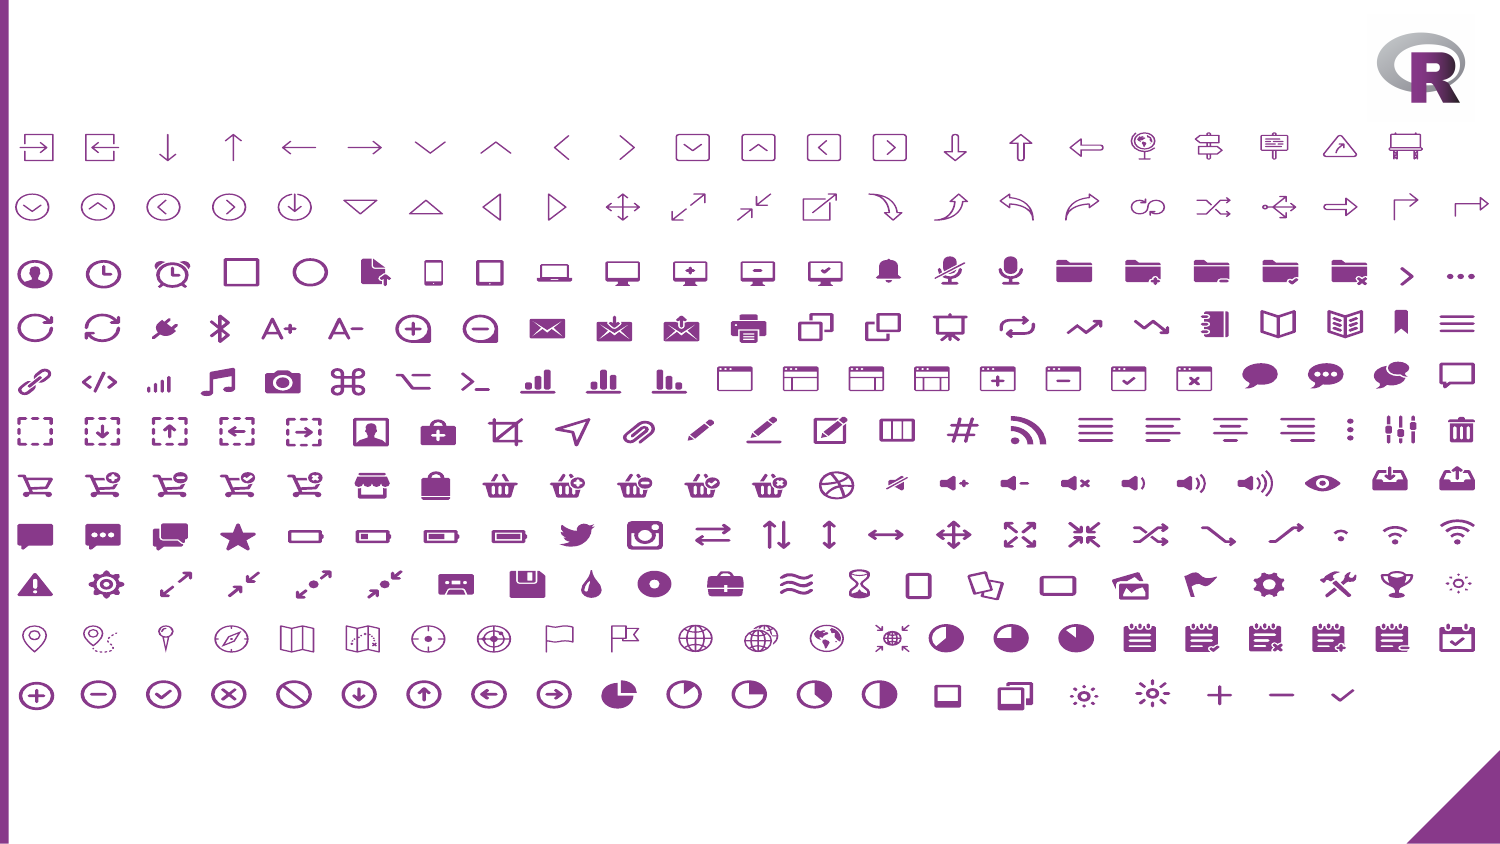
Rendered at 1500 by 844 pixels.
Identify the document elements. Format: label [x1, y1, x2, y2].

text_box [1307, 363, 1344, 389]
text_box [1176, 475, 1193, 491]
text_box [1399, 415, 1403, 428]
text_box [868, 193, 903, 221]
text_box [1450, 532, 1465, 538]
text_box [1045, 366, 1082, 392]
text_box [328, 317, 351, 340]
text_box [1159, 682, 1167, 689]
text_box [999, 193, 1034, 221]
text_box [219, 472, 256, 498]
text_box [487, 417, 524, 447]
text_box [809, 624, 844, 653]
text_box [1445, 526, 1470, 533]
text_box [408, 199, 444, 215]
text_box [1327, 309, 1364, 339]
text_box [116, 427, 121, 436]
text_box [350, 327, 364, 331]
text_box [872, 133, 907, 162]
text_box [611, 625, 640, 653]
text_box [177, 437, 188, 446]
text_box [536, 264, 573, 282]
text_box [17, 474, 53, 498]
text_box [671, 208, 687, 221]
text_box [1003, 536, 1019, 548]
text_box [673, 261, 708, 286]
text_box [777, 520, 791, 549]
text_box [1386, 435, 1391, 444]
text_box [286, 438, 297, 447]
text_box [158, 625, 174, 653]
text_box [107, 375, 118, 389]
text_box [695, 523, 731, 535]
text_box [1312, 623, 1347, 652]
text_box [480, 141, 512, 154]
text_box [160, 379, 164, 393]
text_box [85, 260, 122, 289]
text_box [476, 260, 504, 286]
text_box [1373, 361, 1410, 389]
text_box [85, 523, 121, 550]
text_box [42, 417, 53, 426]
text_box [1003, 521, 1019, 534]
text_box [1242, 363, 1278, 389]
text_box [935, 520, 972, 549]
text_box [1320, 571, 1357, 598]
text_box [879, 418, 915, 442]
text_box [261, 317, 284, 340]
text_box [244, 417, 255, 426]
text_box [85, 133, 115, 162]
text_box [779, 580, 813, 588]
text_box [1347, 435, 1354, 441]
text_box [17, 417, 28, 426]
text_box [1468, 273, 1475, 280]
text_box [928, 624, 964, 653]
text_box [1262, 259, 1299, 285]
text_box [93, 371, 106, 393]
text_box [1452, 578, 1465, 588]
text_box [1130, 132, 1156, 160]
text_box [438, 574, 474, 595]
text_box [1219, 424, 1242, 428]
text_box [605, 261, 640, 286]
text_box [1382, 526, 1408, 533]
text_box [905, 572, 932, 600]
text_box [462, 314, 499, 343]
text_box [796, 680, 833, 709]
text_box [554, 417, 591, 447]
text_box [17, 437, 28, 446]
text_box [627, 521, 663, 550]
text_box [695, 535, 731, 546]
text_box [739, 314, 758, 320]
text_box [84, 437, 95, 446]
text_box [1260, 132, 1289, 160]
text_box [687, 419, 714, 441]
text_box [1409, 422, 1417, 430]
text_box [224, 133, 242, 162]
text_box [200, 367, 236, 397]
text_box [813, 416, 848, 444]
text_box [865, 313, 901, 342]
text_box [782, 366, 819, 392]
text_box [1331, 689, 1355, 702]
text_box [637, 570, 672, 598]
text_box [717, 366, 753, 392]
text_box [1000, 475, 1016, 491]
text_box [1121, 475, 1138, 491]
text_box [1212, 417, 1249, 421]
text_box [943, 133, 967, 162]
text_box [932, 313, 968, 342]
text_box [1253, 572, 1285, 597]
text_box [868, 529, 904, 541]
text_box [875, 645, 884, 653]
text_box [177, 571, 193, 583]
text_box [933, 193, 969, 221]
text_box [1439, 623, 1475, 652]
text_box [482, 473, 518, 498]
text_box [690, 193, 706, 206]
text_box [1079, 479, 1090, 488]
text_box [24, 133, 54, 162]
text_box [1268, 523, 1304, 543]
text_box [651, 369, 688, 394]
text_box [154, 261, 191, 288]
text_box [22, 625, 48, 653]
text_box [1065, 193, 1100, 221]
text_box [319, 570, 332, 580]
text_box [678, 624, 713, 653]
text_box [152, 318, 178, 339]
text_box [808, 261, 843, 286]
text_box [347, 140, 382, 155]
text_box [30, 442, 40, 446]
text_box [80, 193, 116, 221]
text_box [1446, 273, 1454, 280]
text_box [281, 140, 317, 155]
text_box [1268, 693, 1295, 697]
text_box [1194, 132, 1223, 160]
text_box [223, 258, 260, 287]
text_box [875, 258, 902, 279]
text_box [1279, 431, 1316, 435]
text_box [1021, 536, 1037, 548]
text_box [901, 624, 910, 631]
text_box [299, 417, 309, 421]
text_box [596, 315, 633, 342]
text_box [219, 437, 230, 446]
text_box [806, 133, 842, 162]
text_box [482, 193, 502, 221]
text_box [707, 589, 744, 597]
text_box [1265, 470, 1273, 497]
text_box [227, 426, 246, 437]
text_box [1039, 575, 1077, 596]
text_box [177, 417, 188, 426]
text_box [1347, 427, 1354, 433]
text_box [219, 417, 230, 426]
text_box [1200, 311, 1224, 338]
text_box [414, 141, 446, 154]
text_box [901, 645, 910, 653]
text_box [520, 369, 556, 394]
text_box [559, 523, 595, 547]
text_box [1212, 431, 1249, 435]
text_box [848, 366, 885, 392]
text_box [731, 680, 768, 709]
text_box [1133, 319, 1170, 335]
text_box [277, 193, 312, 221]
text_box [15, 193, 50, 221]
text_box [1119, 583, 1149, 600]
text_box [1394, 309, 1408, 334]
text_box [88, 570, 125, 599]
text_box [1145, 431, 1181, 435]
text_box [1077, 691, 1091, 702]
text_box [1125, 259, 1161, 286]
text_box [585, 369, 622, 394]
text_box [1068, 536, 1083, 548]
text_box [1005, 322, 1036, 339]
text_box [84, 326, 121, 343]
text_box [211, 680, 247, 709]
text_box [152, 472, 188, 498]
text_box [1448, 416, 1475, 443]
text_box [1123, 623, 1156, 652]
text_box [471, 680, 507, 709]
text_box [1061, 475, 1077, 491]
text_box [292, 258, 329, 287]
text_box [354, 472, 390, 499]
text_box [84, 313, 121, 330]
text_box [997, 682, 1034, 711]
text_box [390, 570, 403, 580]
text_box [1225, 311, 1229, 338]
text_box [849, 569, 870, 599]
text_box [209, 314, 230, 343]
text_box [1439, 466, 1475, 491]
text_box [1021, 521, 1037, 534]
text_box [746, 440, 782, 444]
text_box [424, 260, 443, 286]
text_box [286, 417, 297, 426]
text_box [162, 424, 177, 439]
text_box [214, 625, 249, 653]
text_box [160, 585, 175, 598]
text_box [549, 473, 586, 498]
text_box [220, 523, 256, 551]
text_box [553, 135, 570, 160]
text_box [979, 366, 1016, 392]
text_box [1286, 424, 1316, 428]
picture [1367, 14, 1475, 122]
text_box [666, 680, 702, 709]
text_box [1388, 132, 1423, 160]
text_box [19, 141, 48, 154]
text_box [146, 193, 181, 221]
text_box [1132, 523, 1169, 547]
text_box [509, 570, 546, 598]
text_box [1333, 529, 1349, 535]
text_box [993, 624, 1029, 653]
text_box [1397, 429, 1405, 444]
text_box [675, 133, 710, 162]
text_box [1331, 259, 1368, 286]
text_box [1249, 623, 1283, 652]
text_box [84, 417, 95, 426]
text_box [311, 417, 322, 426]
text_box [283, 323, 297, 335]
text_box [299, 443, 309, 447]
text_box [1176, 366, 1213, 392]
text_box [1262, 195, 1297, 219]
text_box [818, 471, 855, 500]
text_box [744, 624, 779, 653]
text_box [1323, 197, 1358, 217]
text_box [1260, 473, 1268, 493]
text_box [1199, 473, 1206, 494]
text_box [605, 193, 641, 221]
text_box [353, 417, 389, 447]
text_box [737, 208, 753, 221]
text_box [946, 417, 980, 443]
text_box [461, 372, 475, 391]
text_box [1056, 259, 1093, 283]
text_box [622, 420, 655, 444]
text_box [17, 573, 53, 597]
text_box [762, 520, 777, 549]
text_box [1439, 329, 1475, 333]
text_box [153, 382, 158, 393]
text_box [151, 427, 156, 436]
text_box [279, 625, 315, 653]
text_box [1185, 623, 1220, 652]
text_box [1193, 259, 1230, 283]
text_box [1388, 532, 1403, 538]
text_box [406, 680, 442, 709]
text_box [1457, 273, 1464, 280]
text_box [1305, 475, 1341, 492]
text_box [914, 366, 950, 392]
text_box [1138, 682, 1146, 689]
text_box [999, 315, 1030, 332]
text_box [798, 313, 834, 342]
text_box [395, 373, 432, 390]
text_box [663, 315, 700, 342]
text_box [110, 437, 121, 446]
text_box [18, 368, 52, 396]
text_box [276, 680, 312, 709]
text_box [779, 573, 813, 580]
text_box [1058, 624, 1095, 653]
text_box [244, 437, 255, 446]
text_box [286, 472, 323, 498]
text_box [802, 193, 837, 221]
text_box [741, 133, 776, 162]
text_box [1196, 197, 1231, 218]
text_box [167, 375, 171, 393]
text_box [421, 471, 451, 496]
text_box [1393, 193, 1419, 221]
text_box [620, 680, 637, 693]
text_box [616, 473, 653, 498]
text_box [1260, 309, 1296, 339]
text_box [1400, 267, 1414, 286]
text_box [1086, 521, 1101, 534]
text_box [110, 417, 121, 426]
text_box [491, 530, 528, 544]
text_box [1439, 362, 1475, 389]
text_box [145, 680, 182, 709]
text_box [232, 442, 242, 446]
text_box [1184, 572, 1218, 597]
text_box [288, 530, 324, 544]
text_box [227, 585, 243, 598]
text_box [1372, 470, 1408, 491]
text_box [423, 530, 460, 544]
text_box [958, 479, 969, 488]
text_box [1279, 417, 1316, 421]
text_box [1140, 477, 1146, 490]
text_box [1347, 418, 1354, 424]
text_box [939, 475, 956, 491]
text_box [411, 625, 446, 653]
text_box [684, 473, 720, 498]
text_box [165, 442, 175, 446]
text_box [97, 442, 107, 446]
text_box [83, 625, 104, 652]
text_box [420, 419, 456, 446]
text_box [1195, 477, 1201, 490]
text_box [355, 530, 392, 544]
text_box [341, 680, 377, 709]
text_box [619, 135, 635, 160]
text_box [1439, 519, 1475, 528]
text_box [779, 588, 813, 595]
text_box [151, 437, 162, 446]
text_box [967, 571, 1004, 601]
text_box [750, 416, 777, 438]
text_box [1112, 572, 1144, 590]
text_box [1145, 417, 1181, 421]
text_box [581, 570, 602, 598]
text_box [536, 680, 572, 709]
text_box [1206, 685, 1233, 706]
text_box [17, 523, 54, 550]
text_box [1385, 415, 1392, 434]
text_box [361, 258, 392, 287]
text_box [1077, 424, 1114, 428]
text_box [311, 438, 322, 447]
text_box [1009, 133, 1033, 162]
text_box [1411, 431, 1415, 444]
text_box [17, 260, 53, 289]
text_box [308, 580, 319, 589]
text_box [1077, 417, 1114, 421]
text_box [886, 475, 909, 491]
text_box [330, 368, 366, 396]
text_box [545, 625, 574, 653]
text_box [343, 199, 378, 215]
text_box [751, 473, 788, 498]
text_box [1138, 698, 1146, 705]
text_box [95, 424, 110, 439]
text_box [822, 520, 836, 549]
text_box [1384, 466, 1396, 481]
text_box [265, 370, 301, 394]
text_box [601, 682, 634, 709]
text_box [1111, 366, 1147, 392]
text_box [245, 571, 261, 583]
text_box [476, 625, 512, 653]
text_box [1077, 431, 1114, 435]
text_box [547, 193, 567, 221]
text_box [875, 624, 884, 631]
text_box [294, 426, 313, 438]
text_box [529, 318, 566, 339]
text_box [1010, 416, 1047, 445]
text_box [1375, 623, 1410, 652]
text_box [152, 523, 188, 551]
text_box [1200, 526, 1237, 547]
text_box [1086, 536, 1101, 548]
text_box [934, 256, 966, 285]
text_box [151, 417, 162, 426]
text_box [1237, 475, 1254, 491]
text_box [740, 261, 776, 286]
text_box [1068, 521, 1083, 534]
text_box [1391, 539, 1399, 545]
text_box [1322, 134, 1358, 158]
text_box [81, 375, 92, 389]
text_box [1159, 698, 1167, 705]
text_box [1380, 571, 1414, 598]
text_box [345, 625, 380, 653]
text_box [80, 680, 117, 709]
text_box [42, 437, 53, 446]
text_box [1337, 536, 1345, 542]
text_box [1145, 424, 1175, 428]
text_box [395, 314, 432, 343]
text_box [861, 680, 898, 709]
text_box [1454, 196, 1489, 217]
text_box [295, 589, 308, 599]
text_box [1453, 539, 1461, 545]
text_box [18, 681, 55, 711]
text_box [934, 684, 962, 708]
text_box [1130, 198, 1166, 216]
text_box [379, 580, 390, 589]
text_box [1145, 688, 1160, 699]
text_box [730, 321, 767, 343]
text_box [883, 630, 902, 646]
text_box [707, 571, 744, 588]
text_box [1256, 477, 1261, 490]
text_box [91, 141, 120, 154]
text_box [1069, 138, 1104, 157]
text_box [17, 313, 54, 343]
text_box [1066, 319, 1103, 335]
text_box [755, 193, 772, 206]
text_box [998, 256, 1024, 285]
text_box [84, 472, 121, 498]
text_box [367, 589, 379, 599]
text_box [212, 193, 247, 221]
text_box [159, 133, 177, 162]
